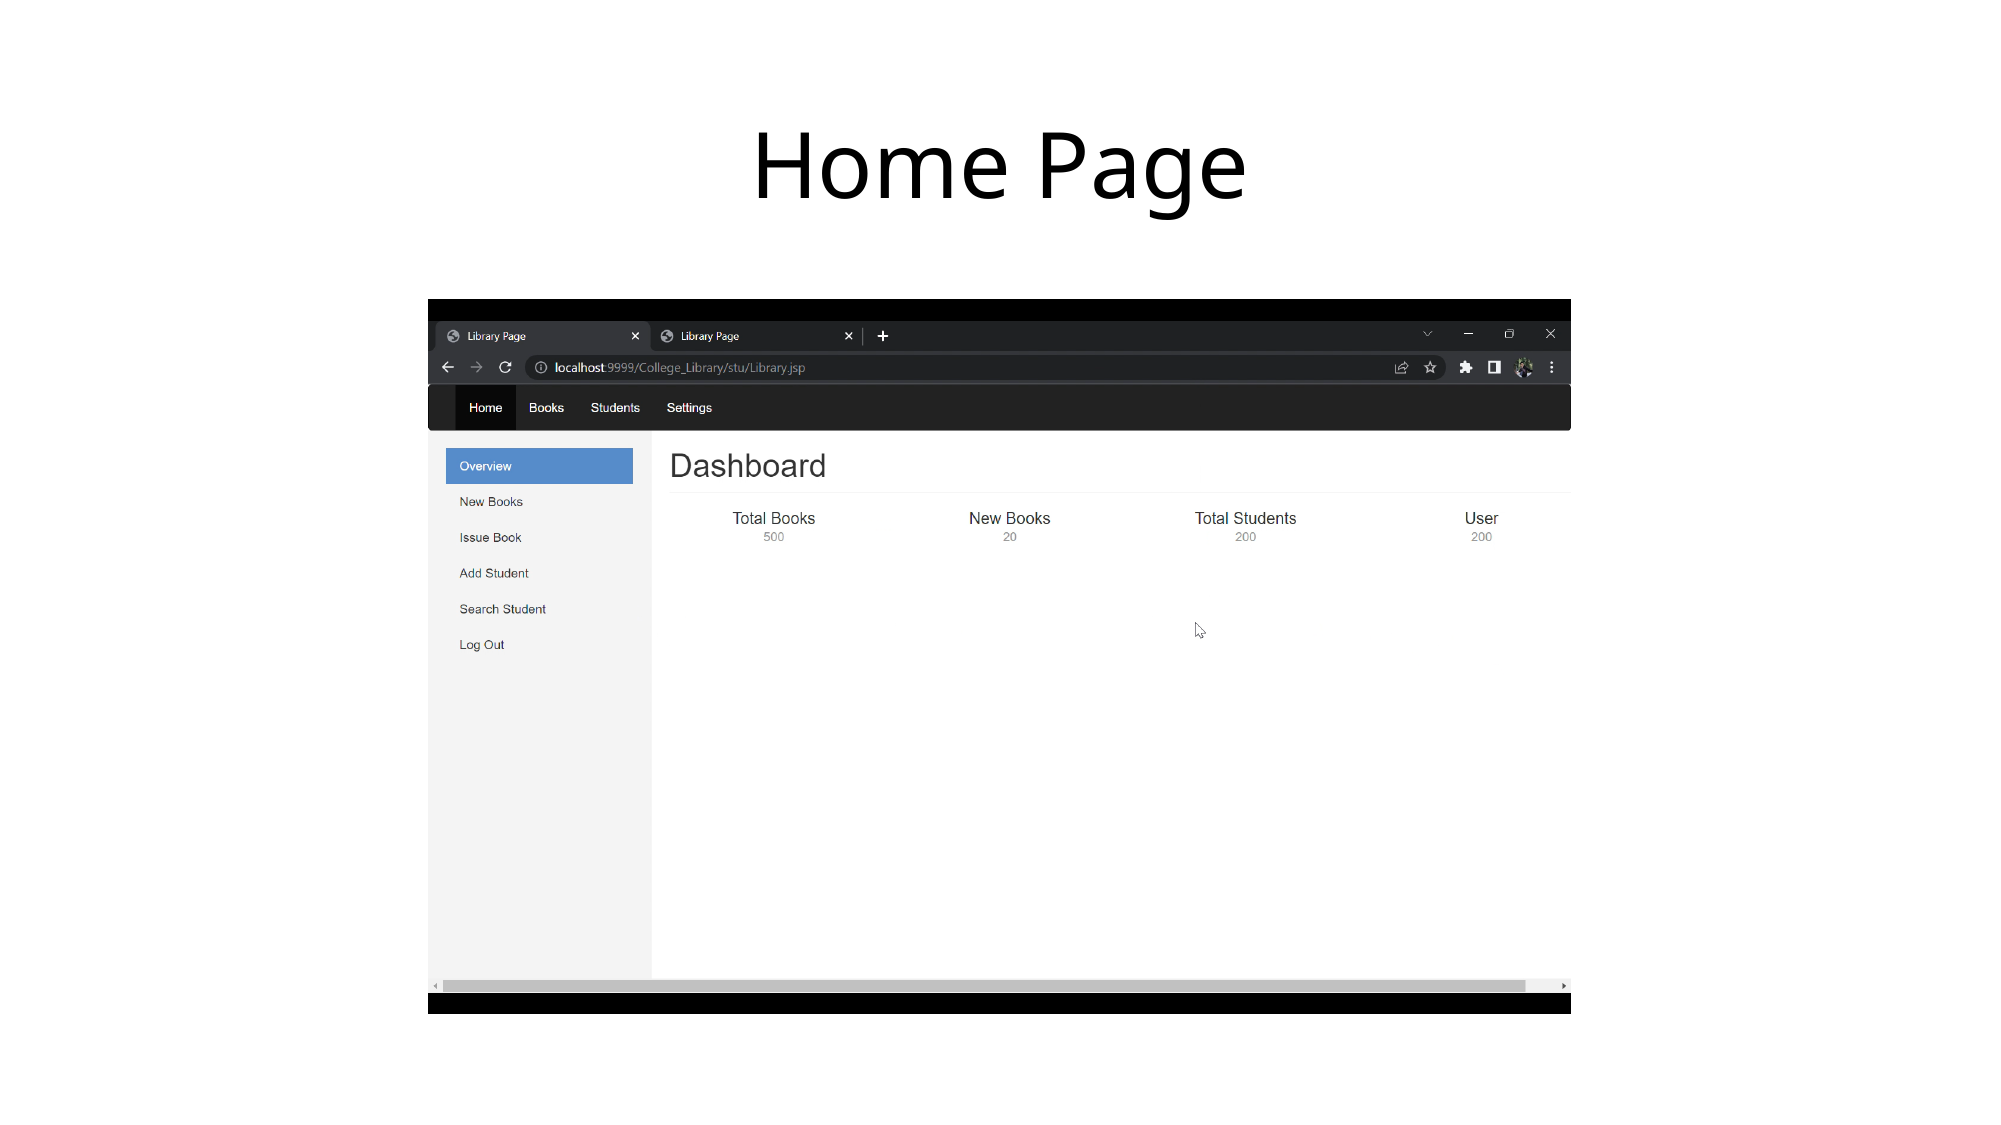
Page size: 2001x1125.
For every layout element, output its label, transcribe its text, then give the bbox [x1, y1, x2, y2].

title Home Page [137, 59, 1863, 278]
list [428, 299, 1572, 1014]
